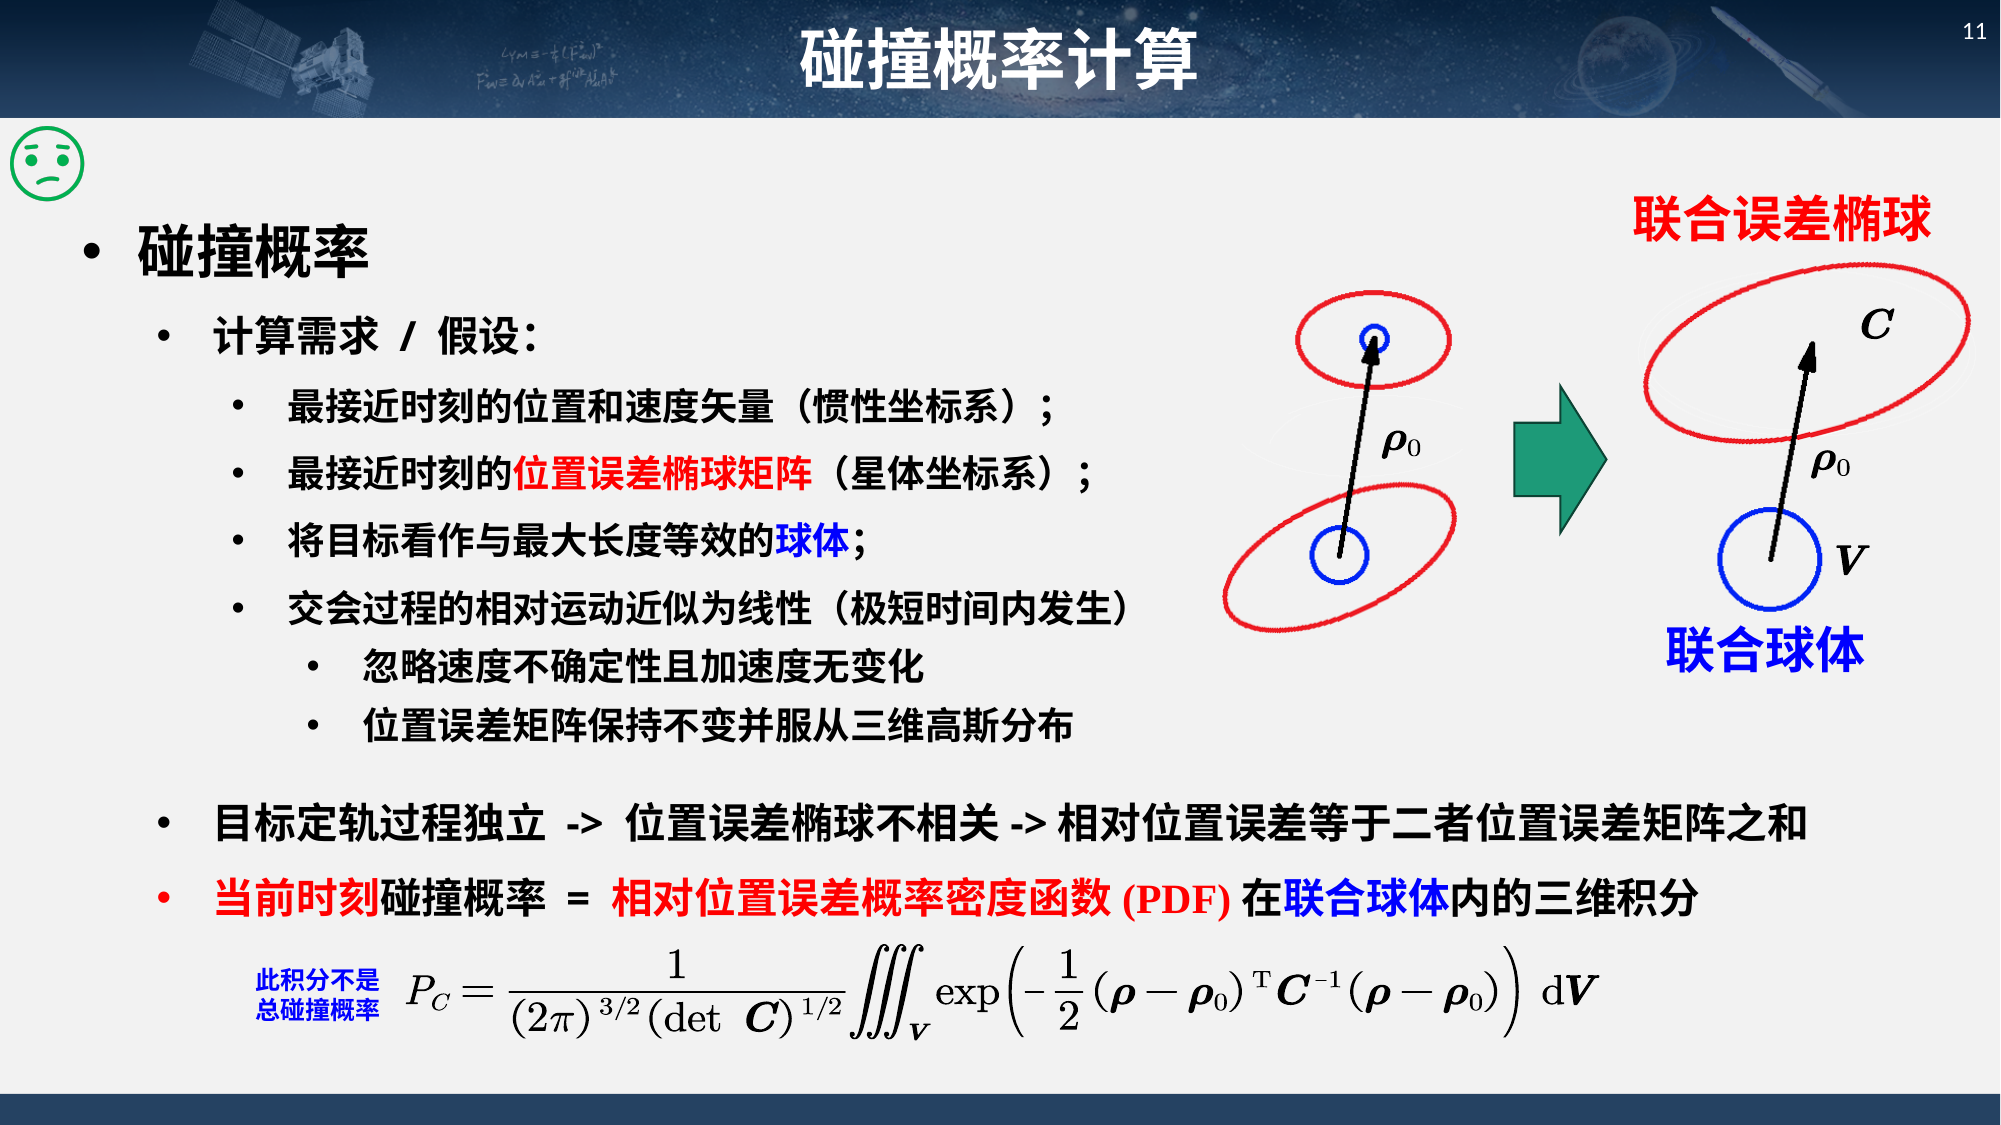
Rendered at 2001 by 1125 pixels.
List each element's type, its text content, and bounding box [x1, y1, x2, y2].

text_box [1377, 408, 1429, 471]
text_box 联合误差椭球 [1606, 179, 1960, 255]
text_box 碰撞概率 计算需求 / 假设： 最接近时刻的位置和速度矢量（惯性坐标系）； 最接近时刻的位置误差椭球矩阵（星体坐标系）； 将目标看作与最大长度等效的球体； 交会过程的相对运动近似为线性（极短时间内发生） 忽略速度不确定性且加速度无变化 位置误差矩阵保持不变并服从三维高斯分布 目标定轨过程独立 -> 位置误差椭球不相关->相对位置误差等于二者位置误差矩阵之和 当前时刻碰撞概率 = 相对位置误差概率密度函数(PDF)在联合球体内的三维积分 [66, 172, 1933, 1005]
picture [0, 0, 2001, 211]
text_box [1832, 532, 1878, 595]
text_box 联合球体 [1588, 610, 1942, 686]
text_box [1806, 428, 1858, 491]
picture [1218, 283, 1463, 639]
picture [1634, 255, 1980, 625]
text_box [401, 935, 1605, 1055]
text_box [1513, 382, 1608, 537]
text_box 碰撞概率计算 [0, 0, 2000, 117]
text_box 此积分不是总碰撞概率 [235, 957, 401, 1032]
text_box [1857, 296, 1903, 359]
